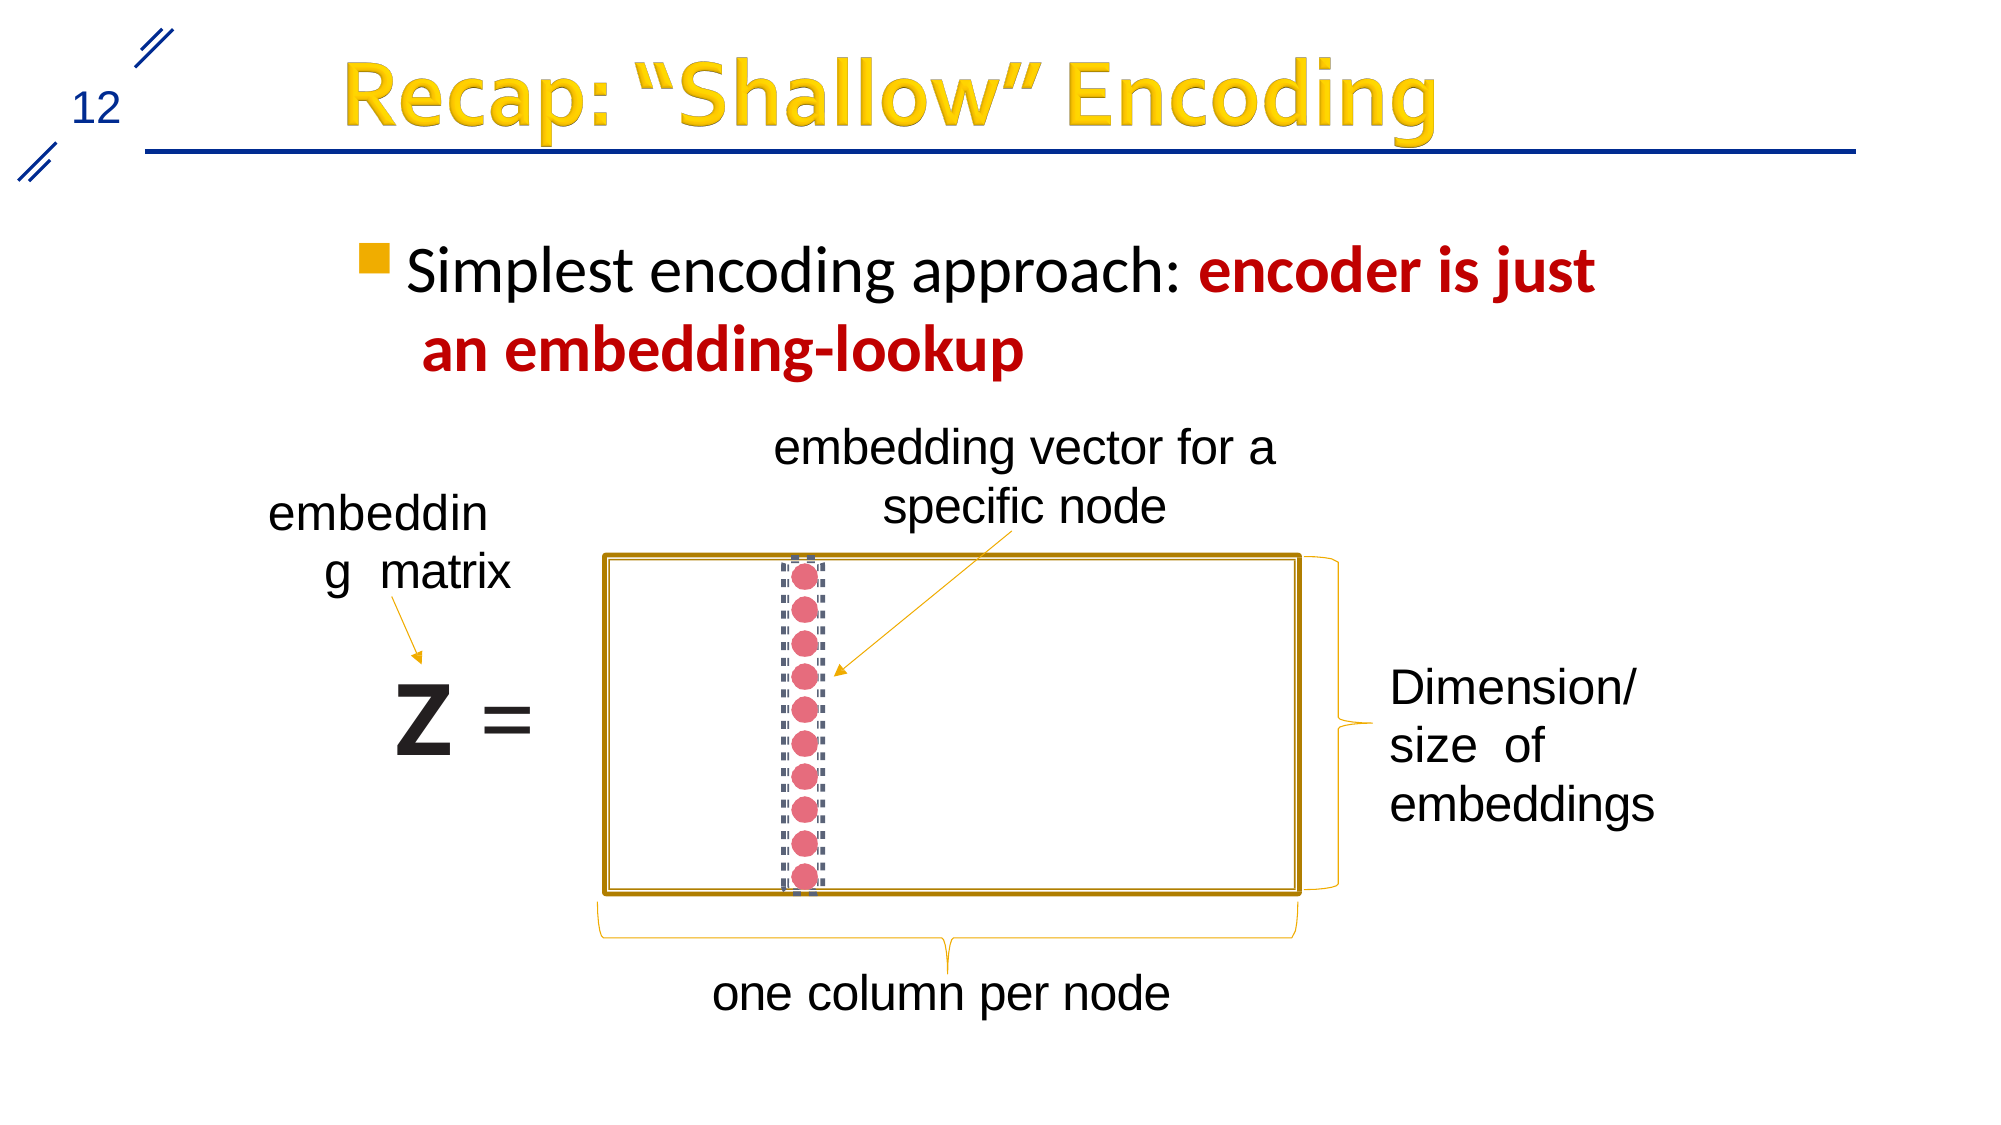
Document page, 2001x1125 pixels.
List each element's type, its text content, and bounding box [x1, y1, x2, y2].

text_box specific node [880, 471, 1171, 534]
text_box Dimension/size of embeddings [1387, 650, 1718, 832]
picture [345, 56, 1435, 149]
text_box Simplest encoding approach: encoder is just an embedding-lookup embedding vector for a [351, 221, 1606, 475]
text_box embedding matrix [265, 476, 514, 599]
text_box Z = [393, 653, 573, 775]
text_box one column per node [709, 975, 1175, 1020]
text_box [596, 552, 1373, 975]
text_box [391, 596, 423, 665]
